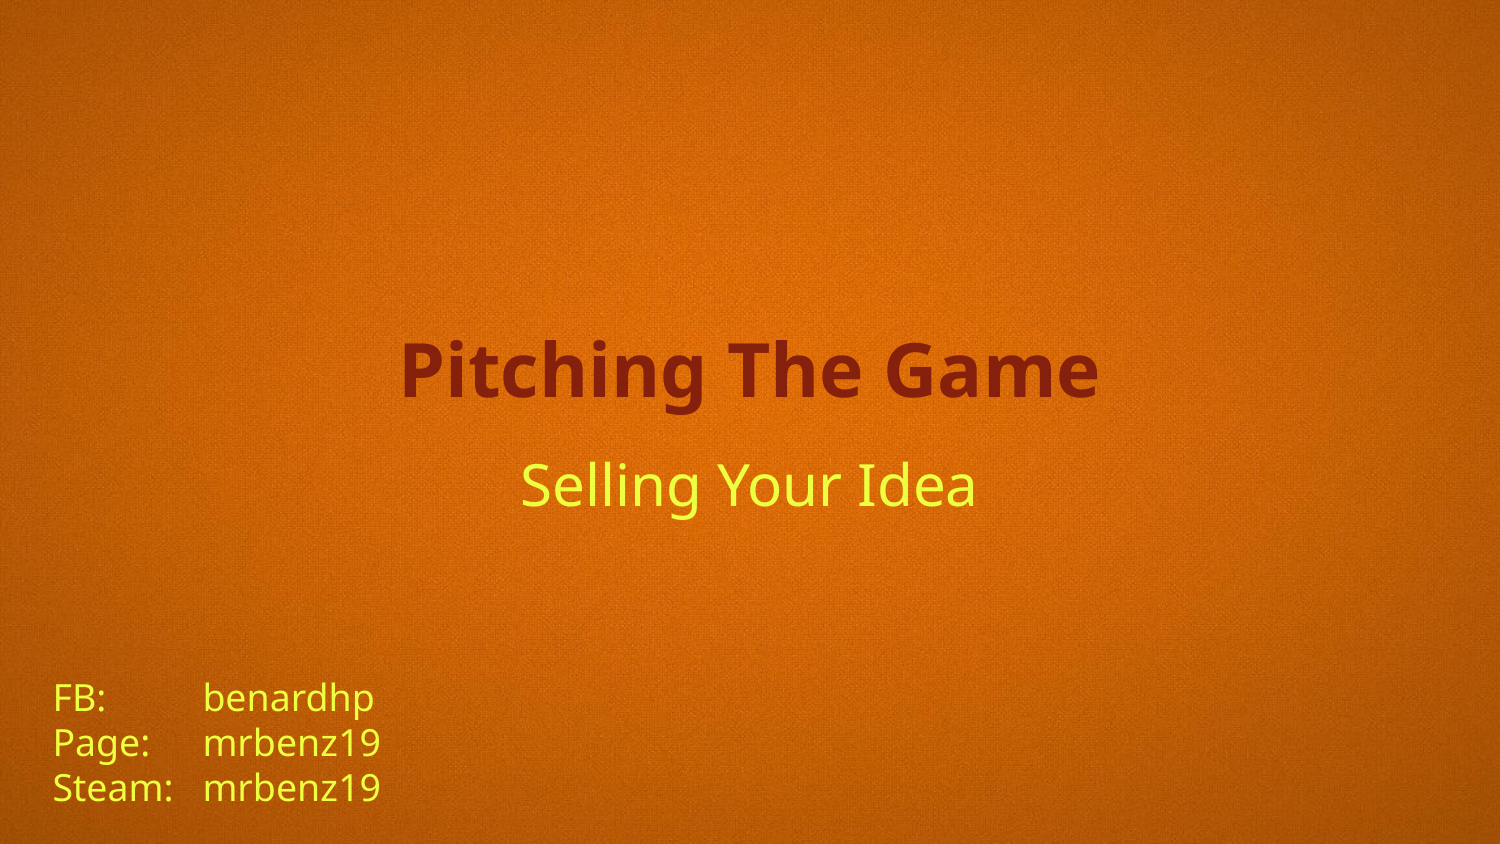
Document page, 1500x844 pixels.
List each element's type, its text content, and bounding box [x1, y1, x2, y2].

picture [0, 0, 1500, 844]
title Pitching The Game [51, 280, 1449, 428]
subtitle Selling Your Idea [51, 433, 1449, 535]
text_box FB: benardhp Page: mrbenz19 Steam: mrbenz19 [37, 659, 1436, 761]
